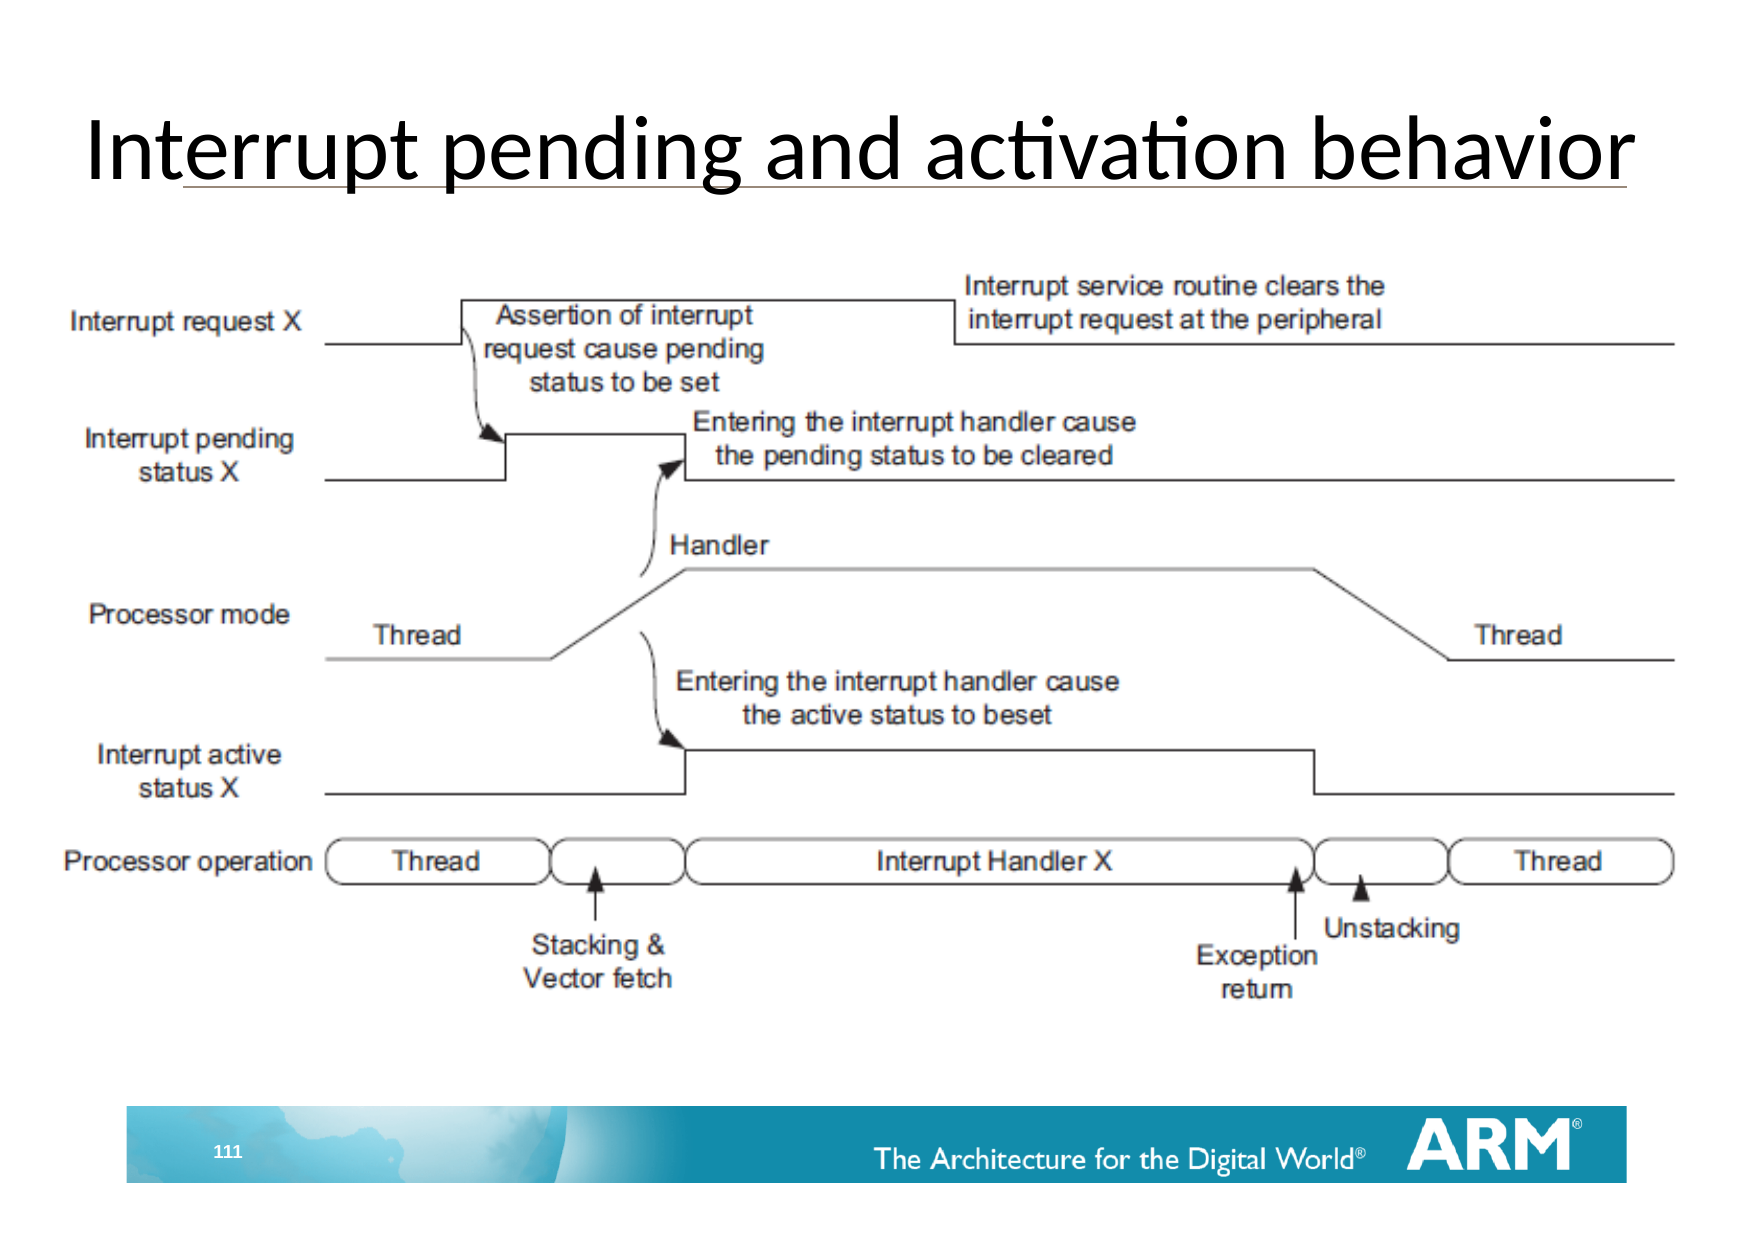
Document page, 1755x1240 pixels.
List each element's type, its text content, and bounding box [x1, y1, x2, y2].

slide_number 111 [198, 1139, 287, 1187]
title Interrupt pending and activation behavior [84, 100, 1715, 192]
picture [126, 1106, 1627, 1183]
picture [39, 237, 1715, 1003]
